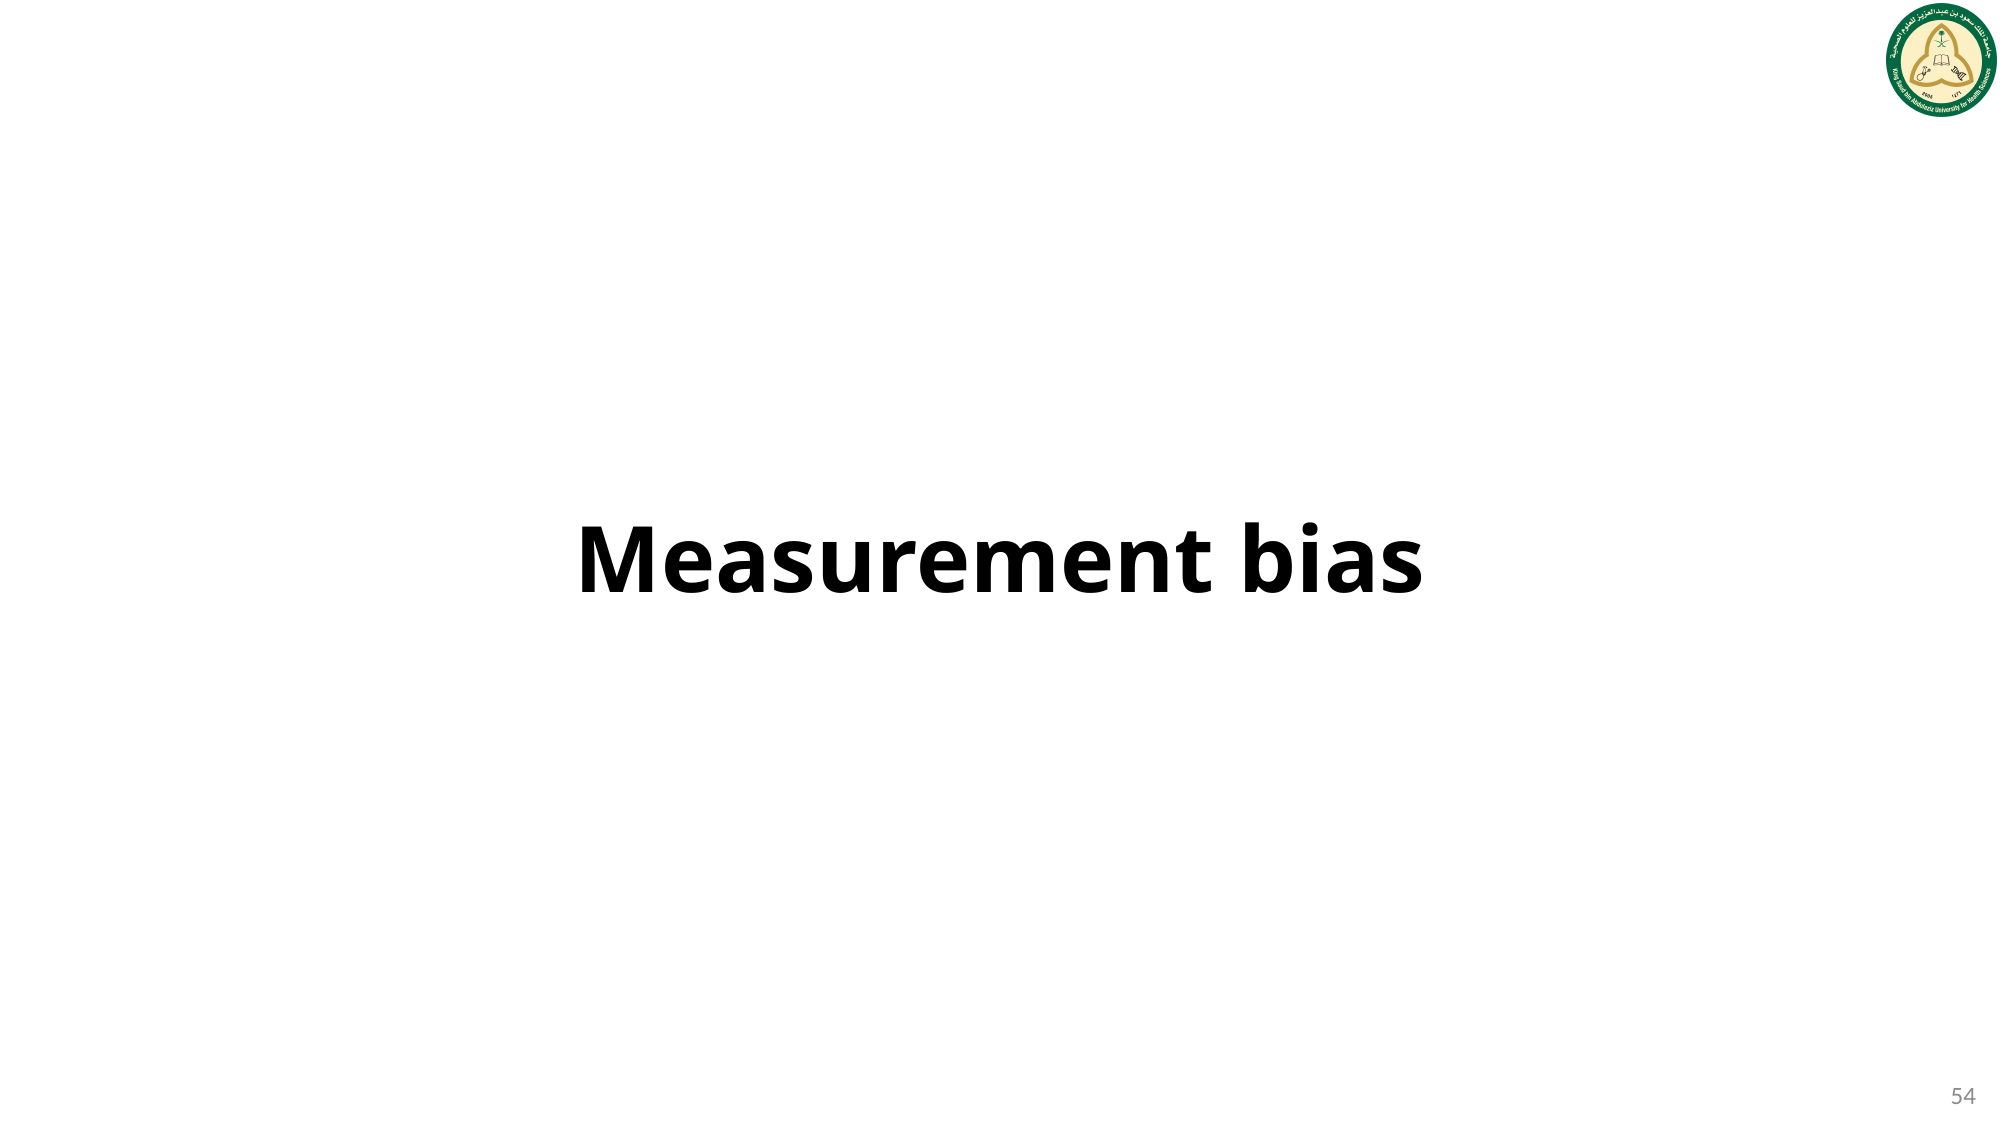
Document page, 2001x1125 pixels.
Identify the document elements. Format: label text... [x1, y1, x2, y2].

picture [1886, 3, 1997, 117]
title Measurement bias [137, 453, 1863, 672]
slide_number 54 [1541, 1065, 1991, 1125]
